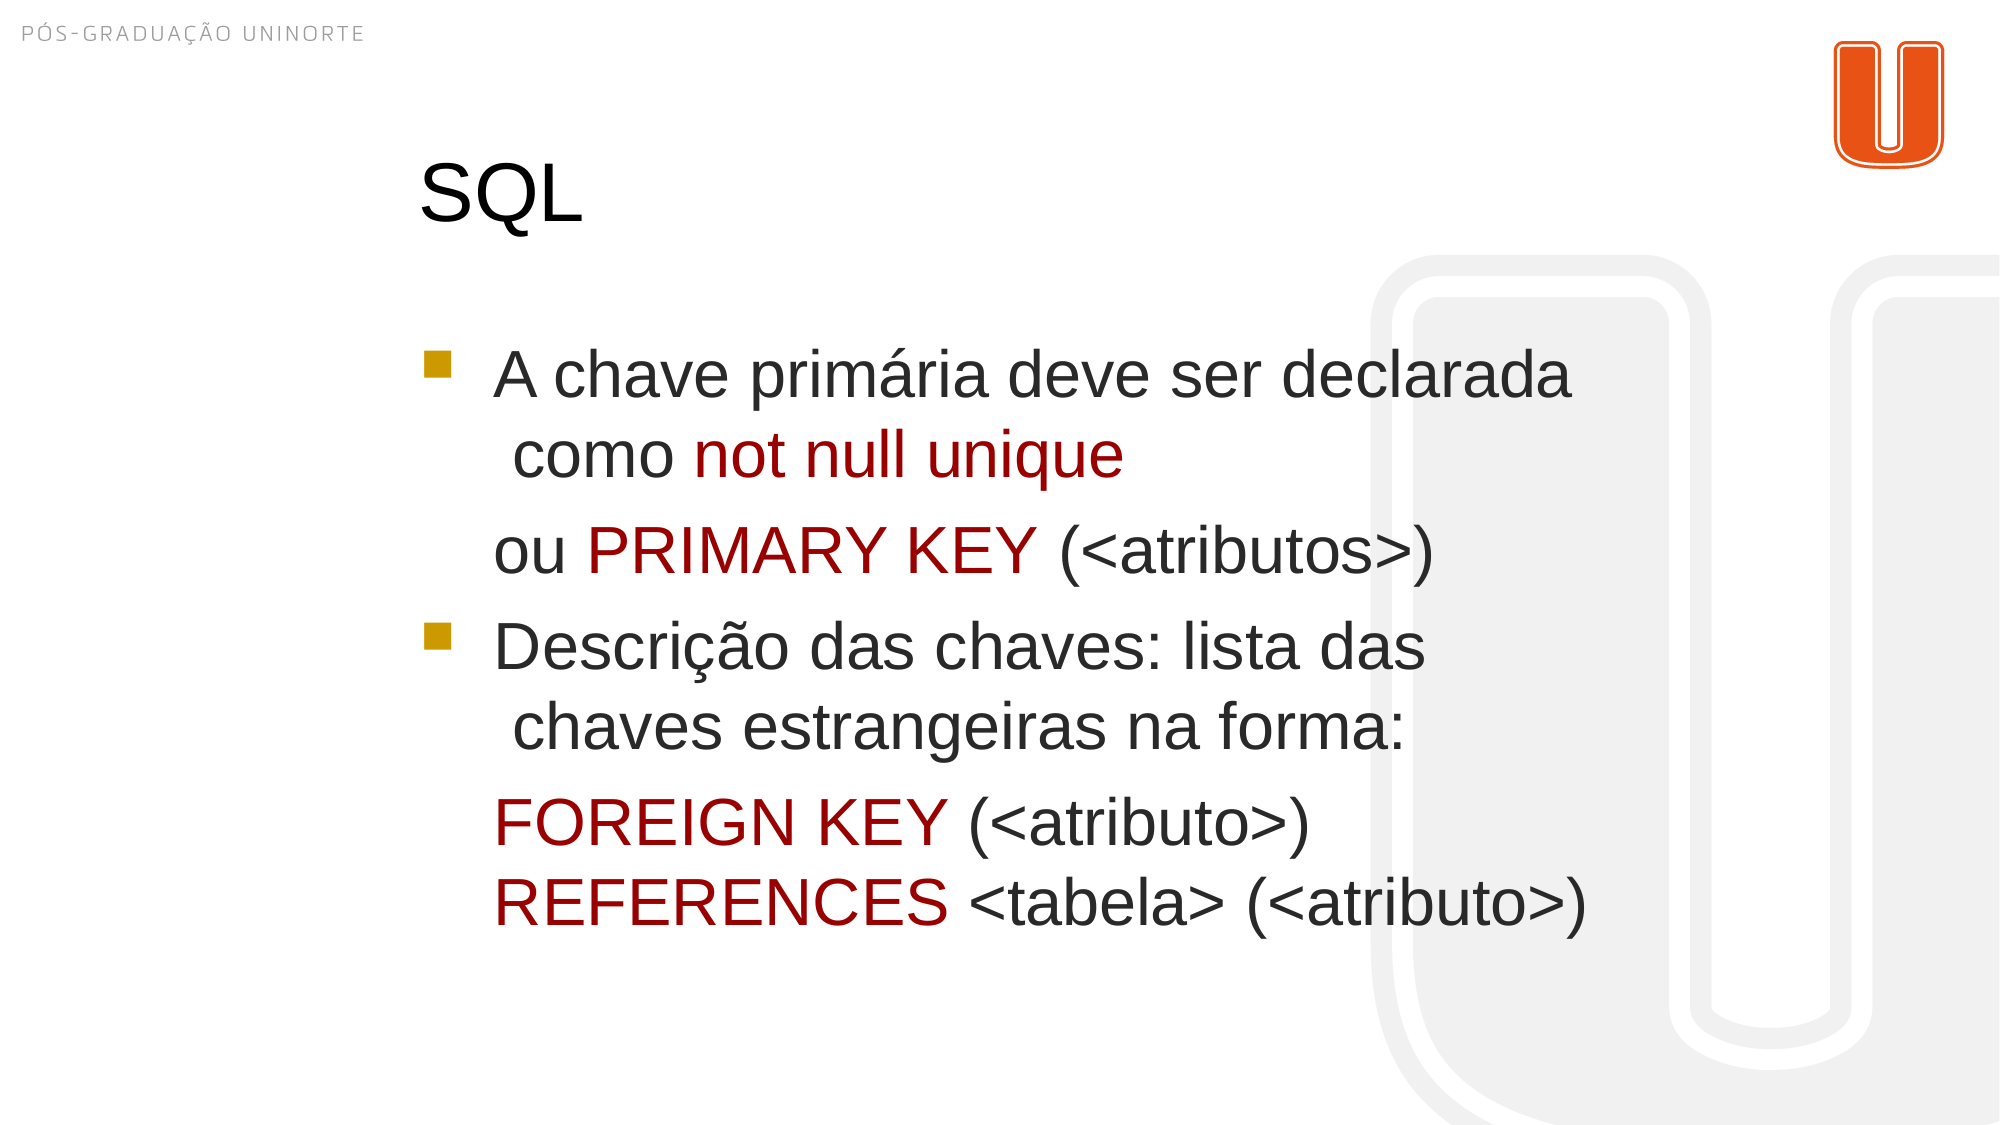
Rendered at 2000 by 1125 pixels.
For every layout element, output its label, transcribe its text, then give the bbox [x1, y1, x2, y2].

title SQL [415, 135, 587, 326]
picture [0, 0, 2000, 1125]
text_box A chave primária deve ser declarada como not null unique ou PRIMARY KEY (<atributos>) Descrição das chaves: lista das chaves estrangeiras na forma: FOREIGN KEY (<atributo>) REFERENCES <tabela> (<atributo>) [418, 328, 1593, 939]
